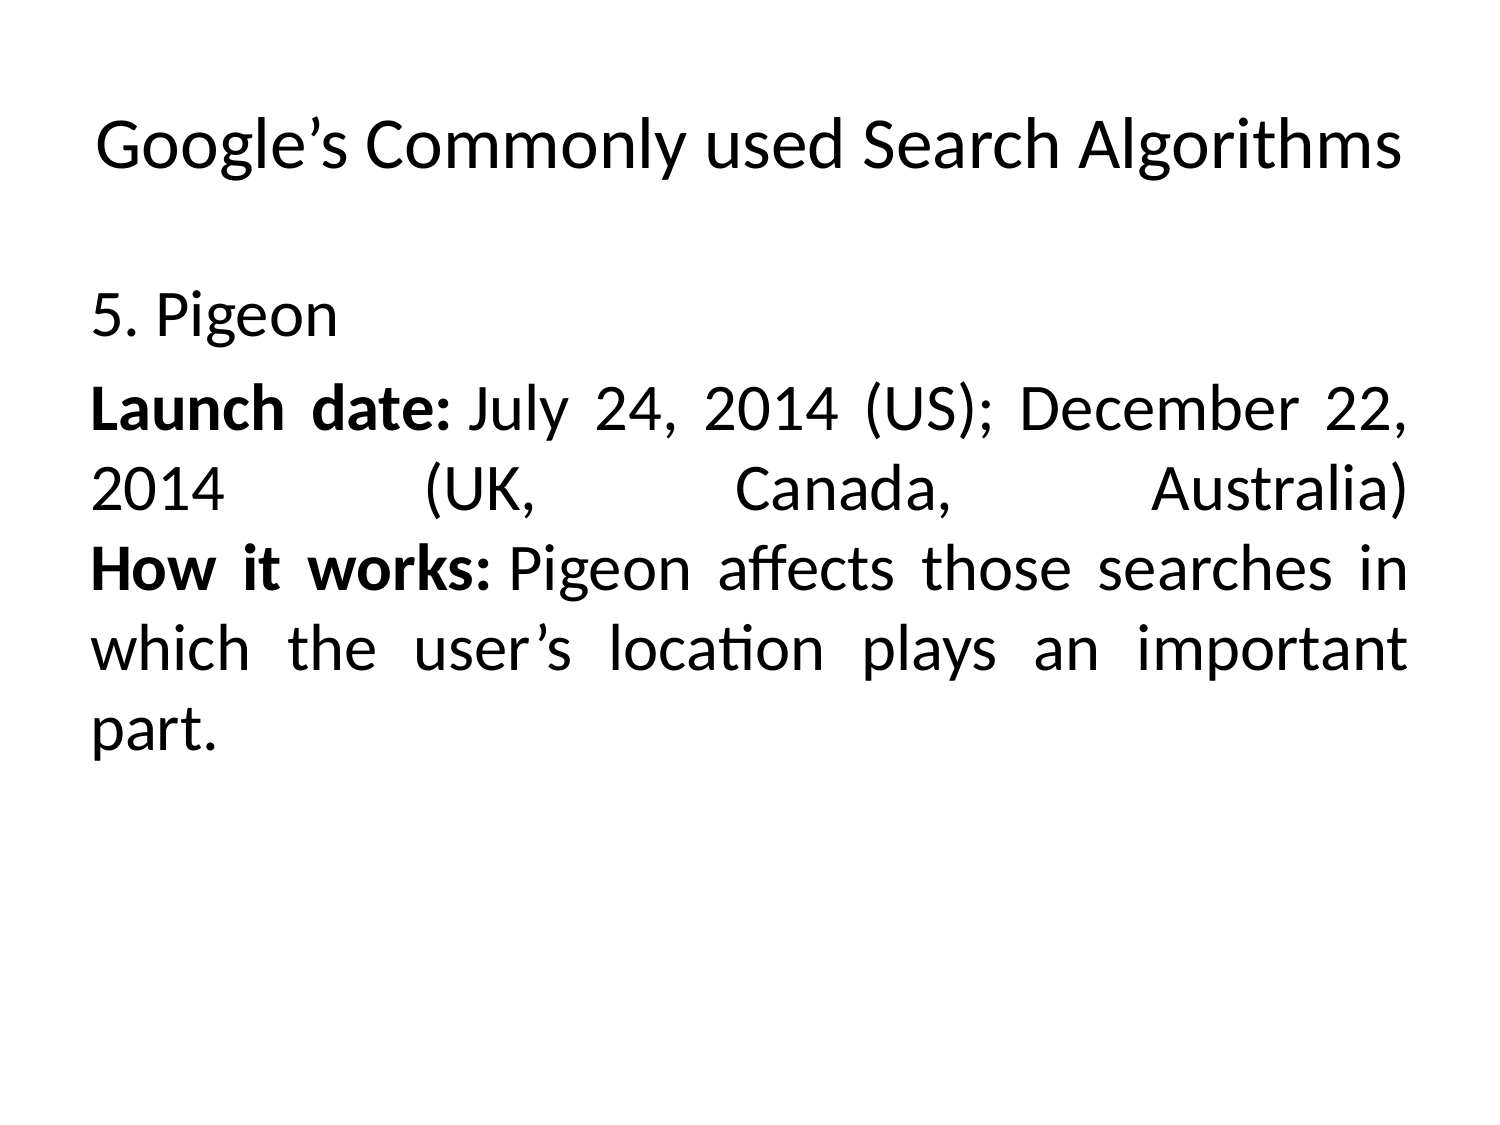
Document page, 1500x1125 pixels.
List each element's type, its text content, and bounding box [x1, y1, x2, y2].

title Google’s Commonly used Search Algorithms [75, 45, 1425, 233]
list 5. Pigeon Launch date: July 24, 2014 (US); December 22, 2014 (UK, Canada, Australia) How it works: Pigeon affects those searches in which the user’s location plays an important part. [75, 262, 1425, 1005]
